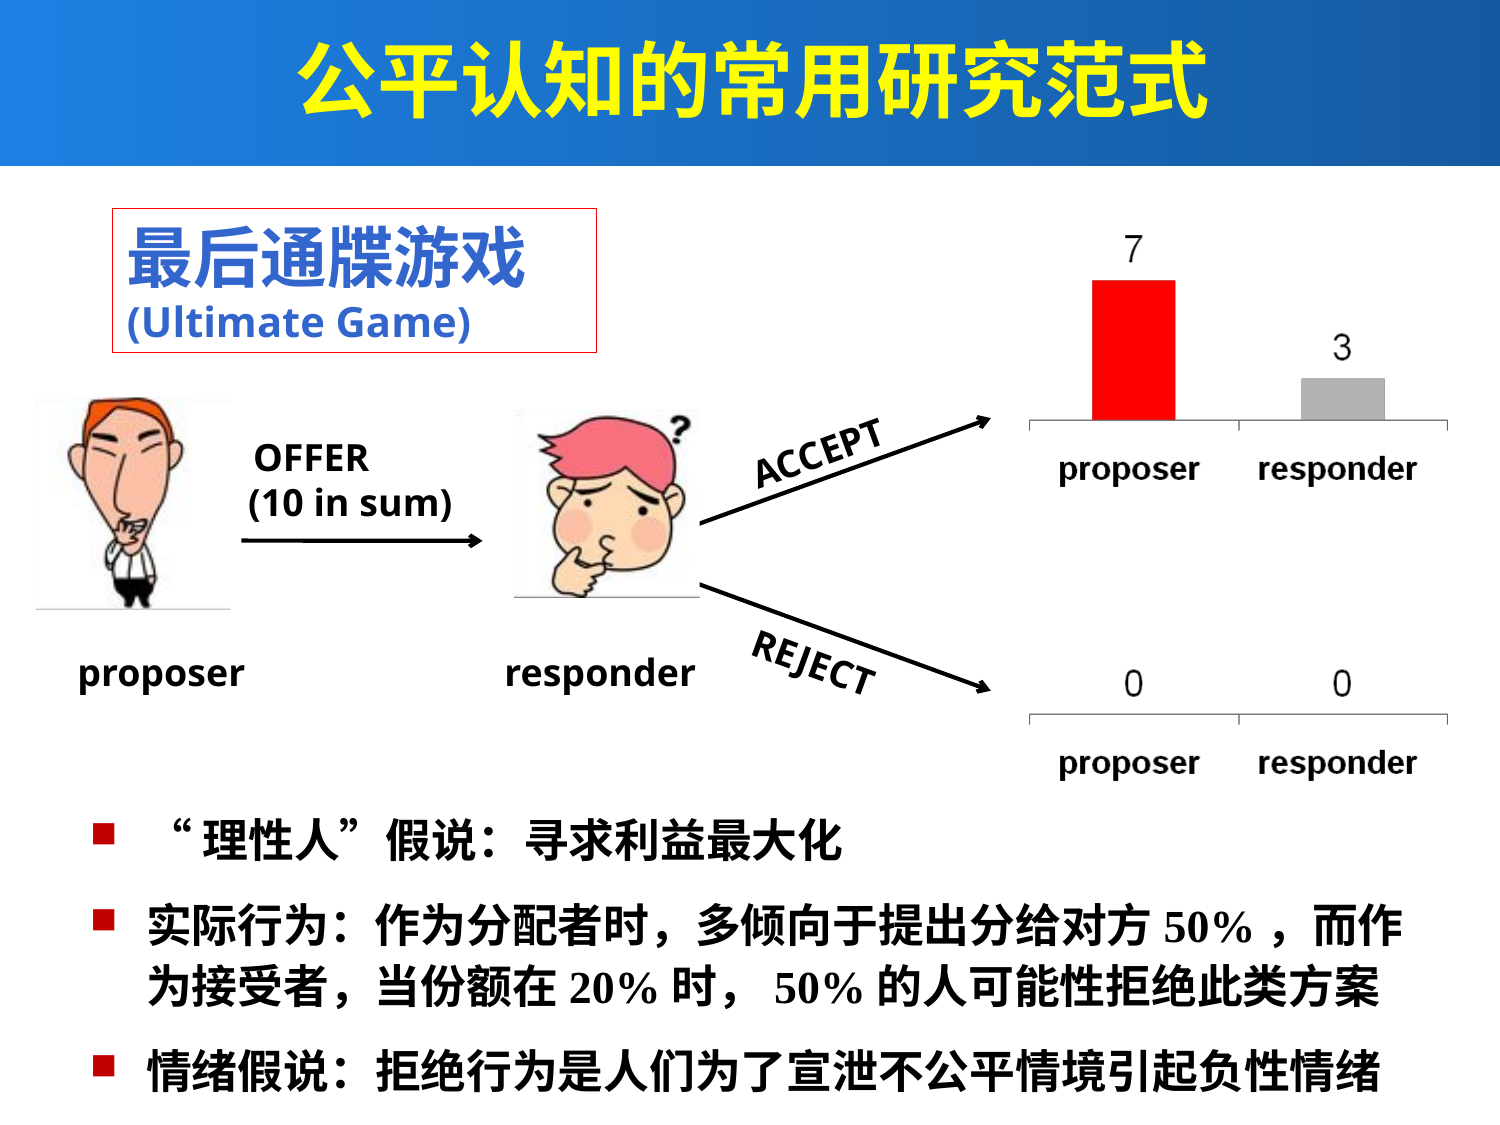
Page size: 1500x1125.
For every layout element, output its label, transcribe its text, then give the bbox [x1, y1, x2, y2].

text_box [17, 187, 1471, 804]
picture [35, 396, 231, 610]
picture [513, 408, 700, 599]
text_box “理性人”假说：寻求利益最大化 实际行为：作为分配者时，多倾向于提出分给对方50%，而作为接受者，当份额在20%时，50%的人可能性拒绝此类方案 情绪假说：拒绝行为是人们为了宣泄不公平情境引起负性情绪 [74, 845, 1425, 1106]
title 公平认知的常用研究范式 [74, 7, 1430, 149]
